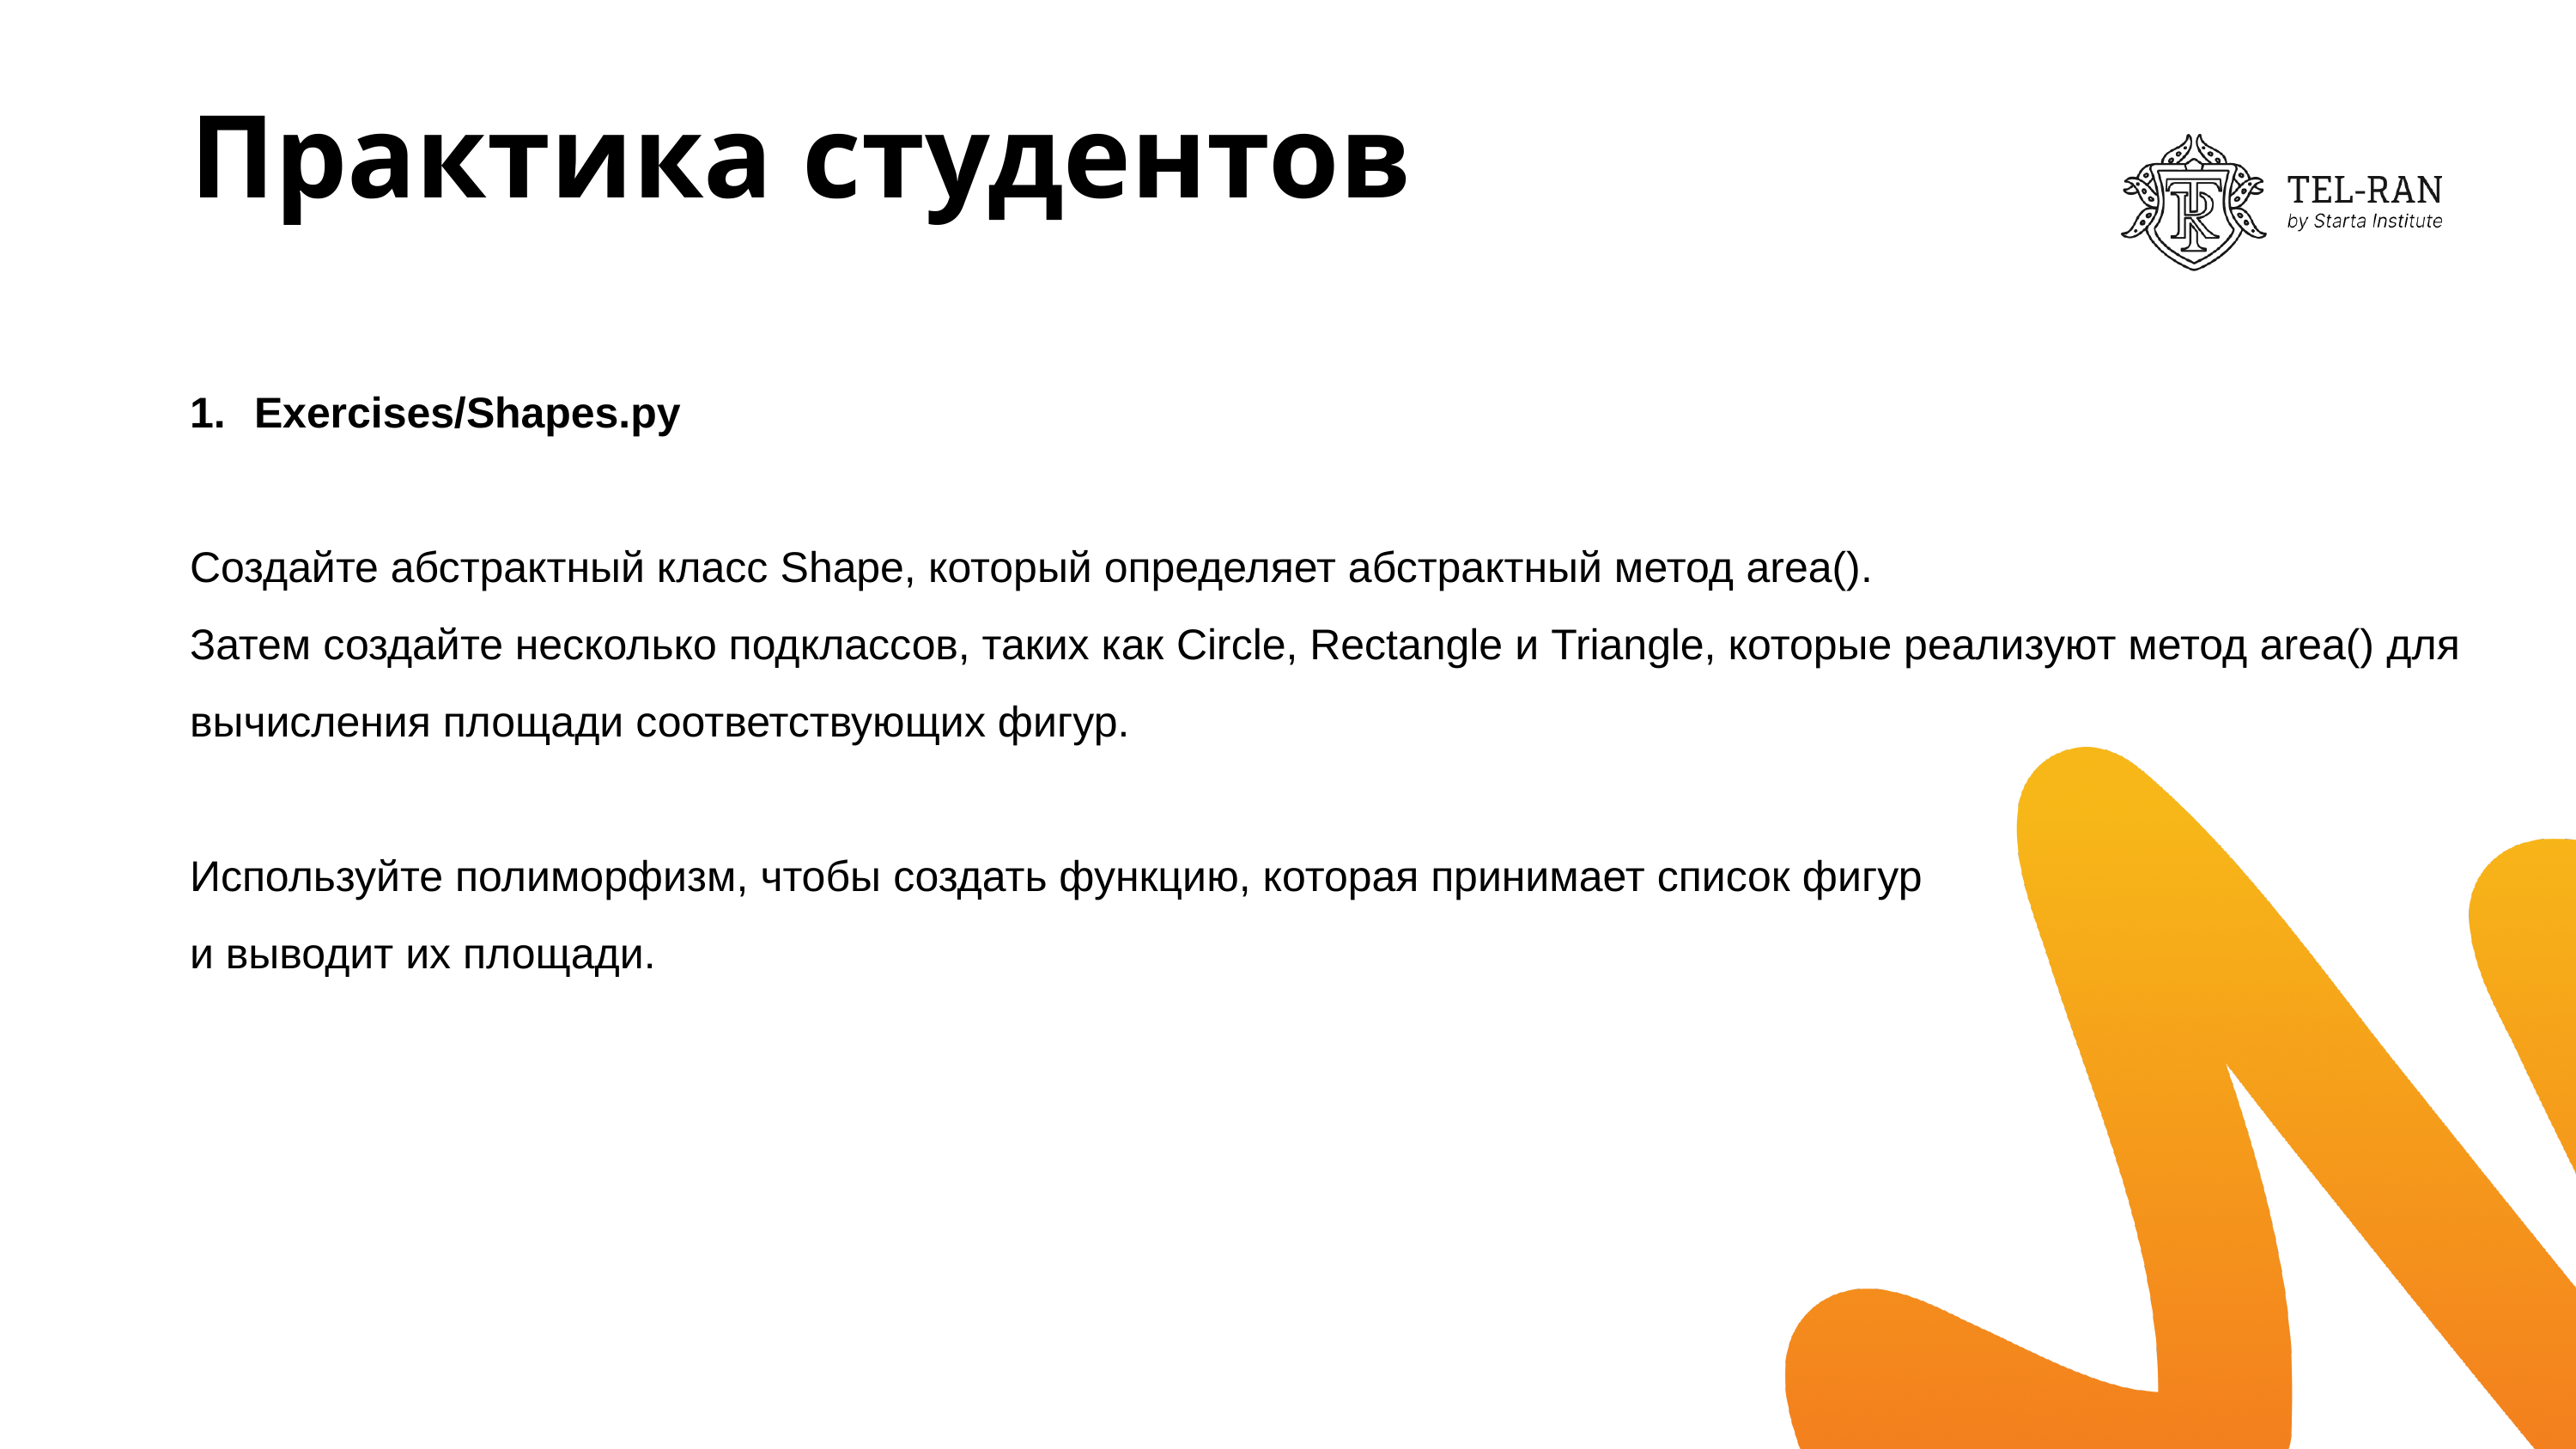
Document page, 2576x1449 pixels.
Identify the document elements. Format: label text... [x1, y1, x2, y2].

picture [2121, 134, 2442, 271]
text_box Exercises/Shapes.py Создайте абстрактный класс Shape, который определяет абстрактный метод area(). Затем создайте несколько подклассов, таких как Circle, Rectangle и Triangle, которые реализуют метод area() для вычисления площади соответствующих фигур. Используйте полиморфизм, чтобы создать функцию, которая принимает список фигур и выводит их площади. [177, 353, 2536, 984]
title Практика студентов [177, 76, 2107, 353]
picture [1620, 747, 2576, 1449]
